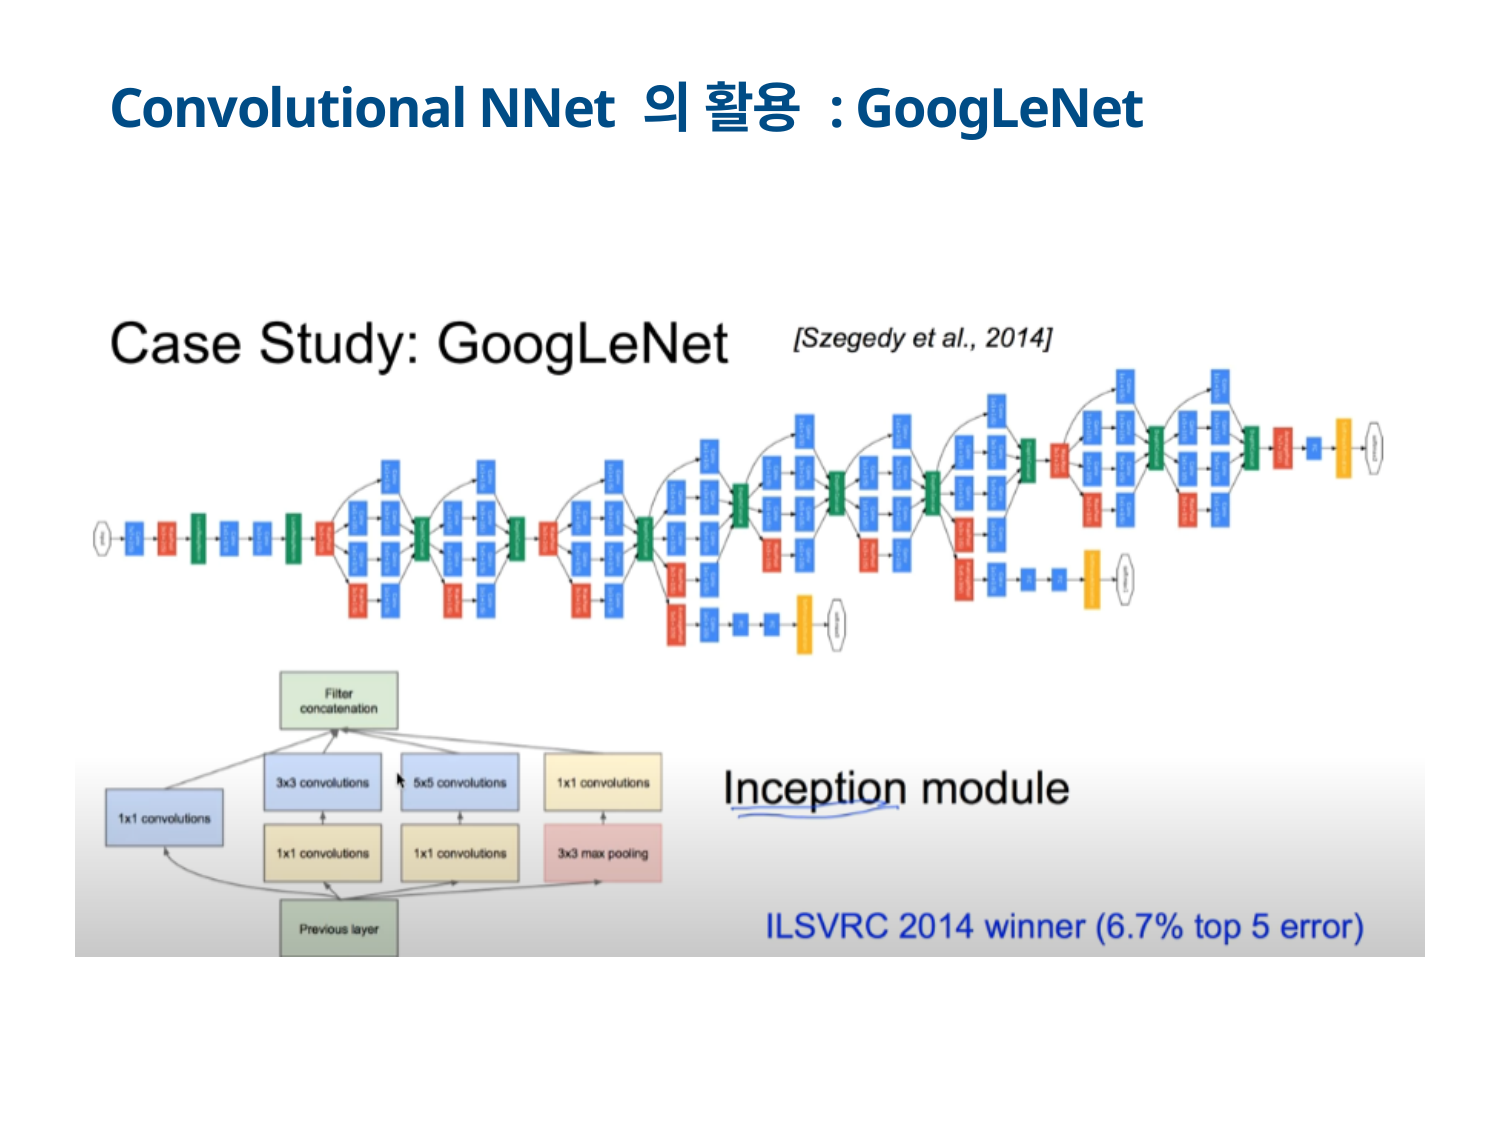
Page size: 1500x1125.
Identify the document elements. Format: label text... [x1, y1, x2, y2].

text_box Convolutional NNet 의 활용 : GoogLeNet [94, 66, 1425, 146]
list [74, 310, 1426, 957]
